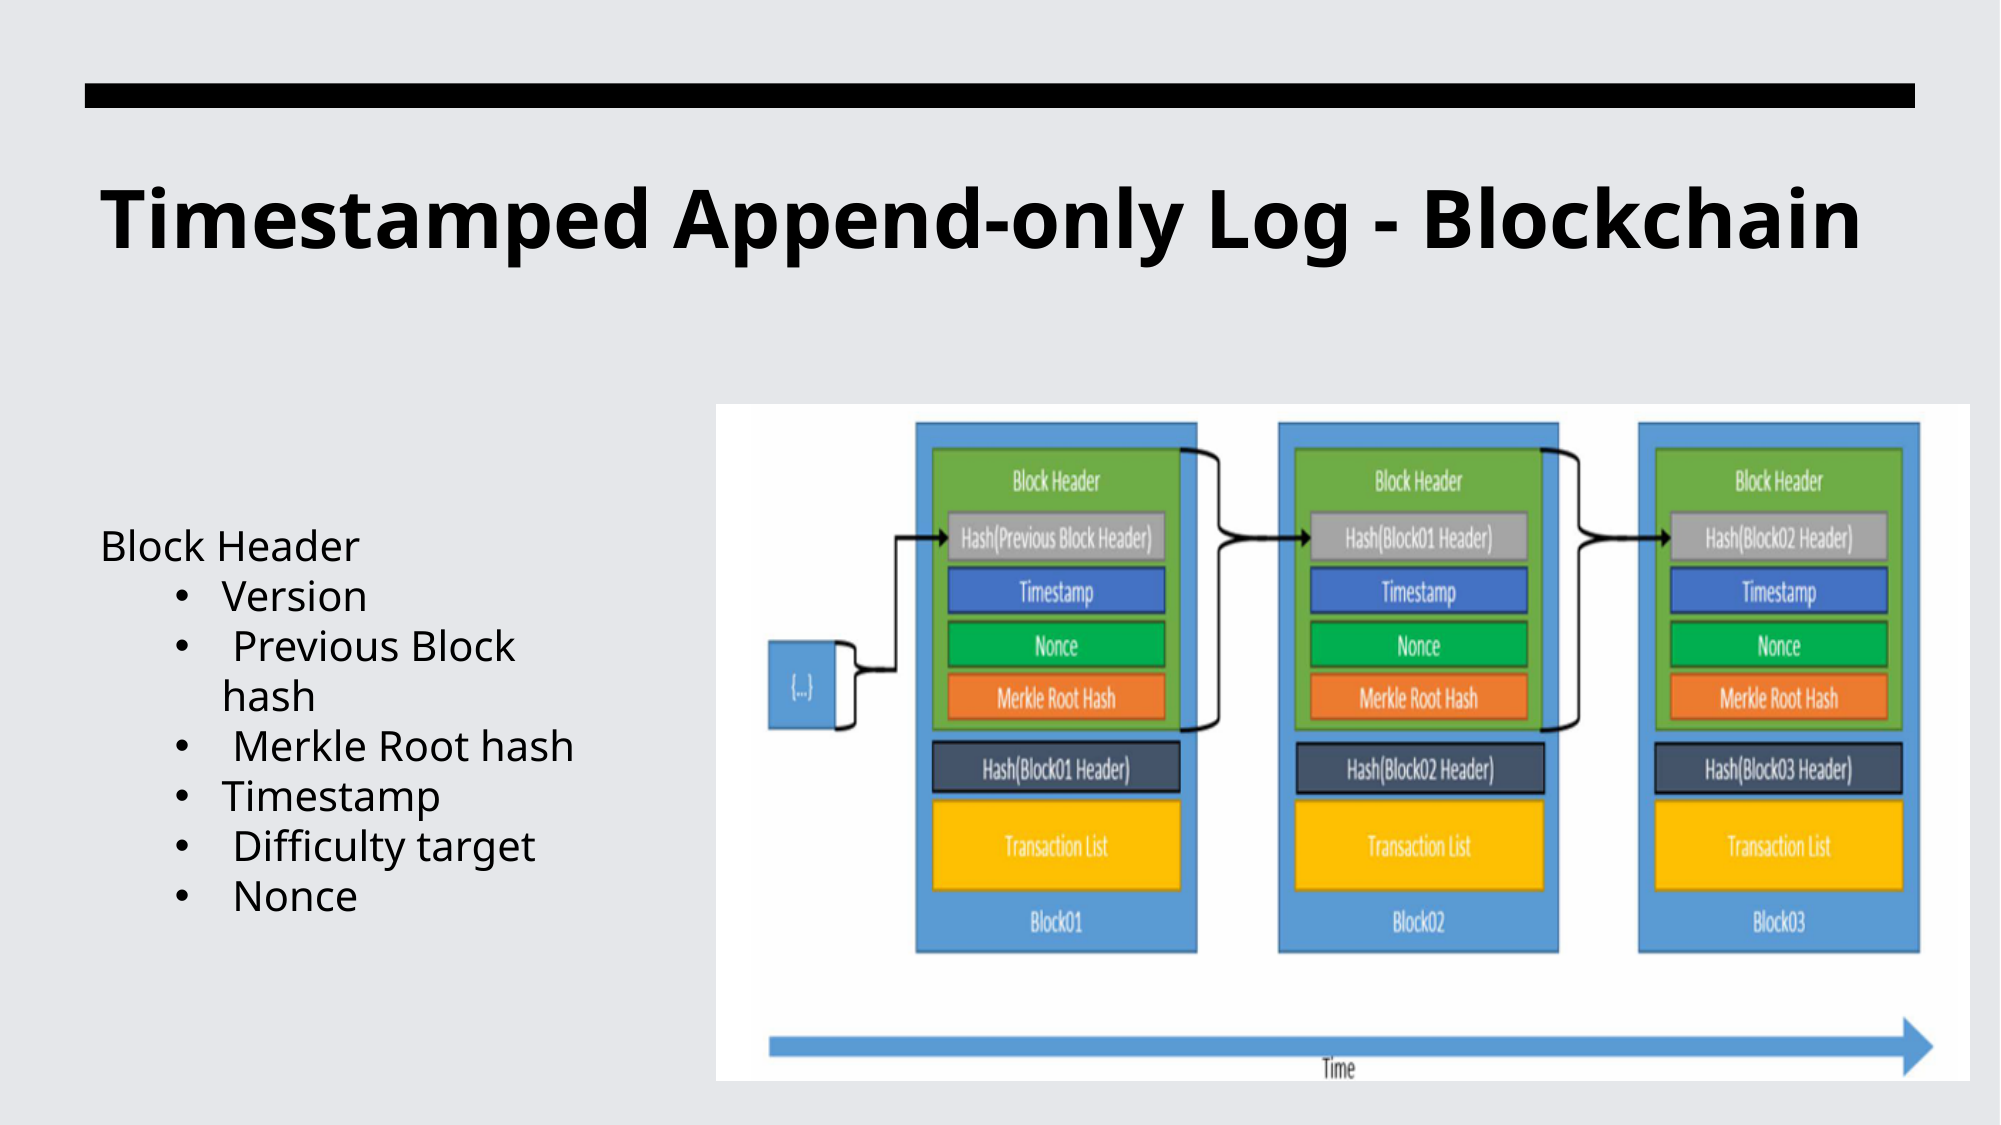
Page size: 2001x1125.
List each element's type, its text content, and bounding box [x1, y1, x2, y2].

title Timestamped Append-only Log - Blockchain [84, 160, 1917, 337]
text_box Block Header Version Previous Block hash Merkle Root hash Timestamp Difficulty target Nonce [84, 512, 605, 928]
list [716, 404, 1970, 1081]
